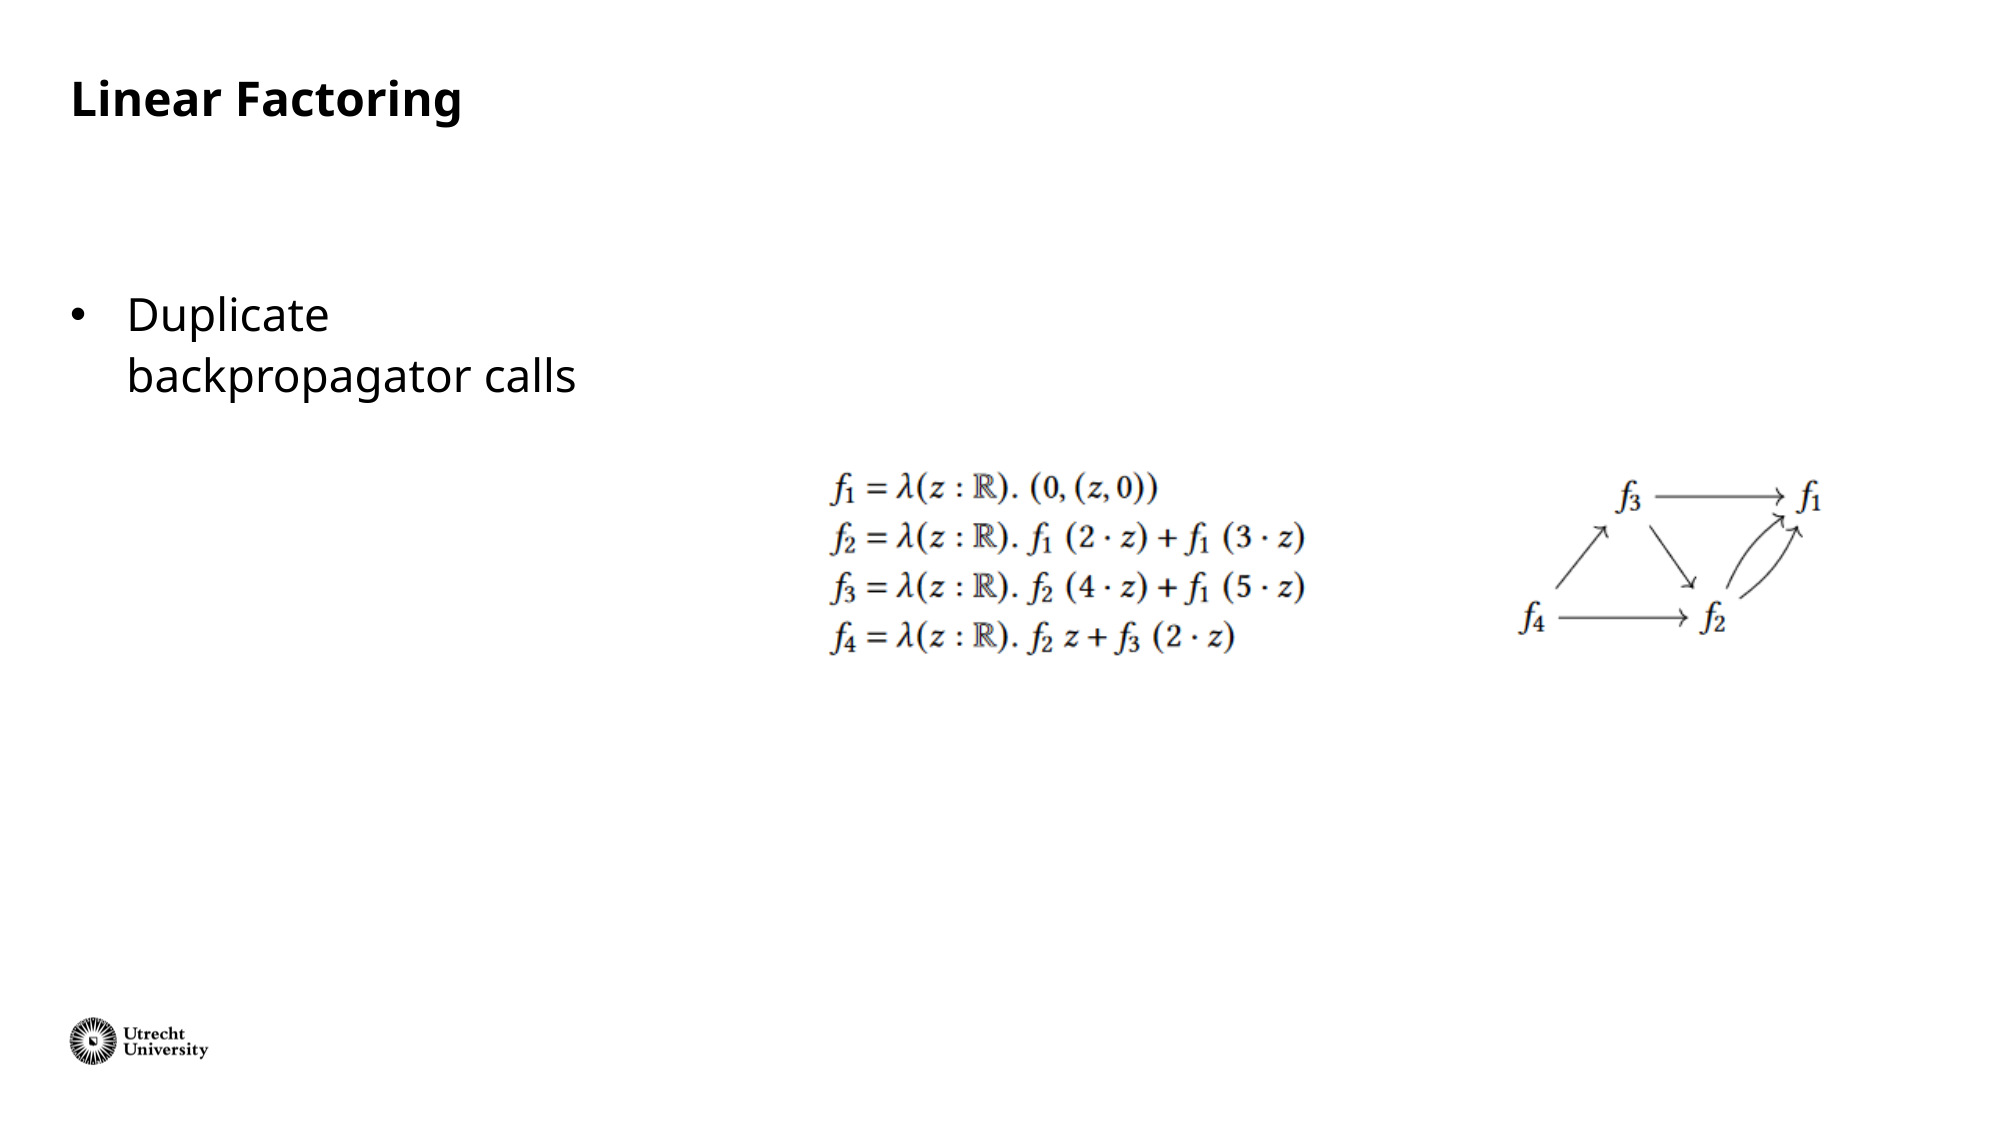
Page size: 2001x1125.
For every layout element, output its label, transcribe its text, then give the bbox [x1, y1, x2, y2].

picture [30, 984, 314, 1096]
title Linear Factoring [55, 60, 652, 239]
picture [811, 456, 1839, 669]
list Duplicate backpropagator calls [55, 273, 652, 969]
